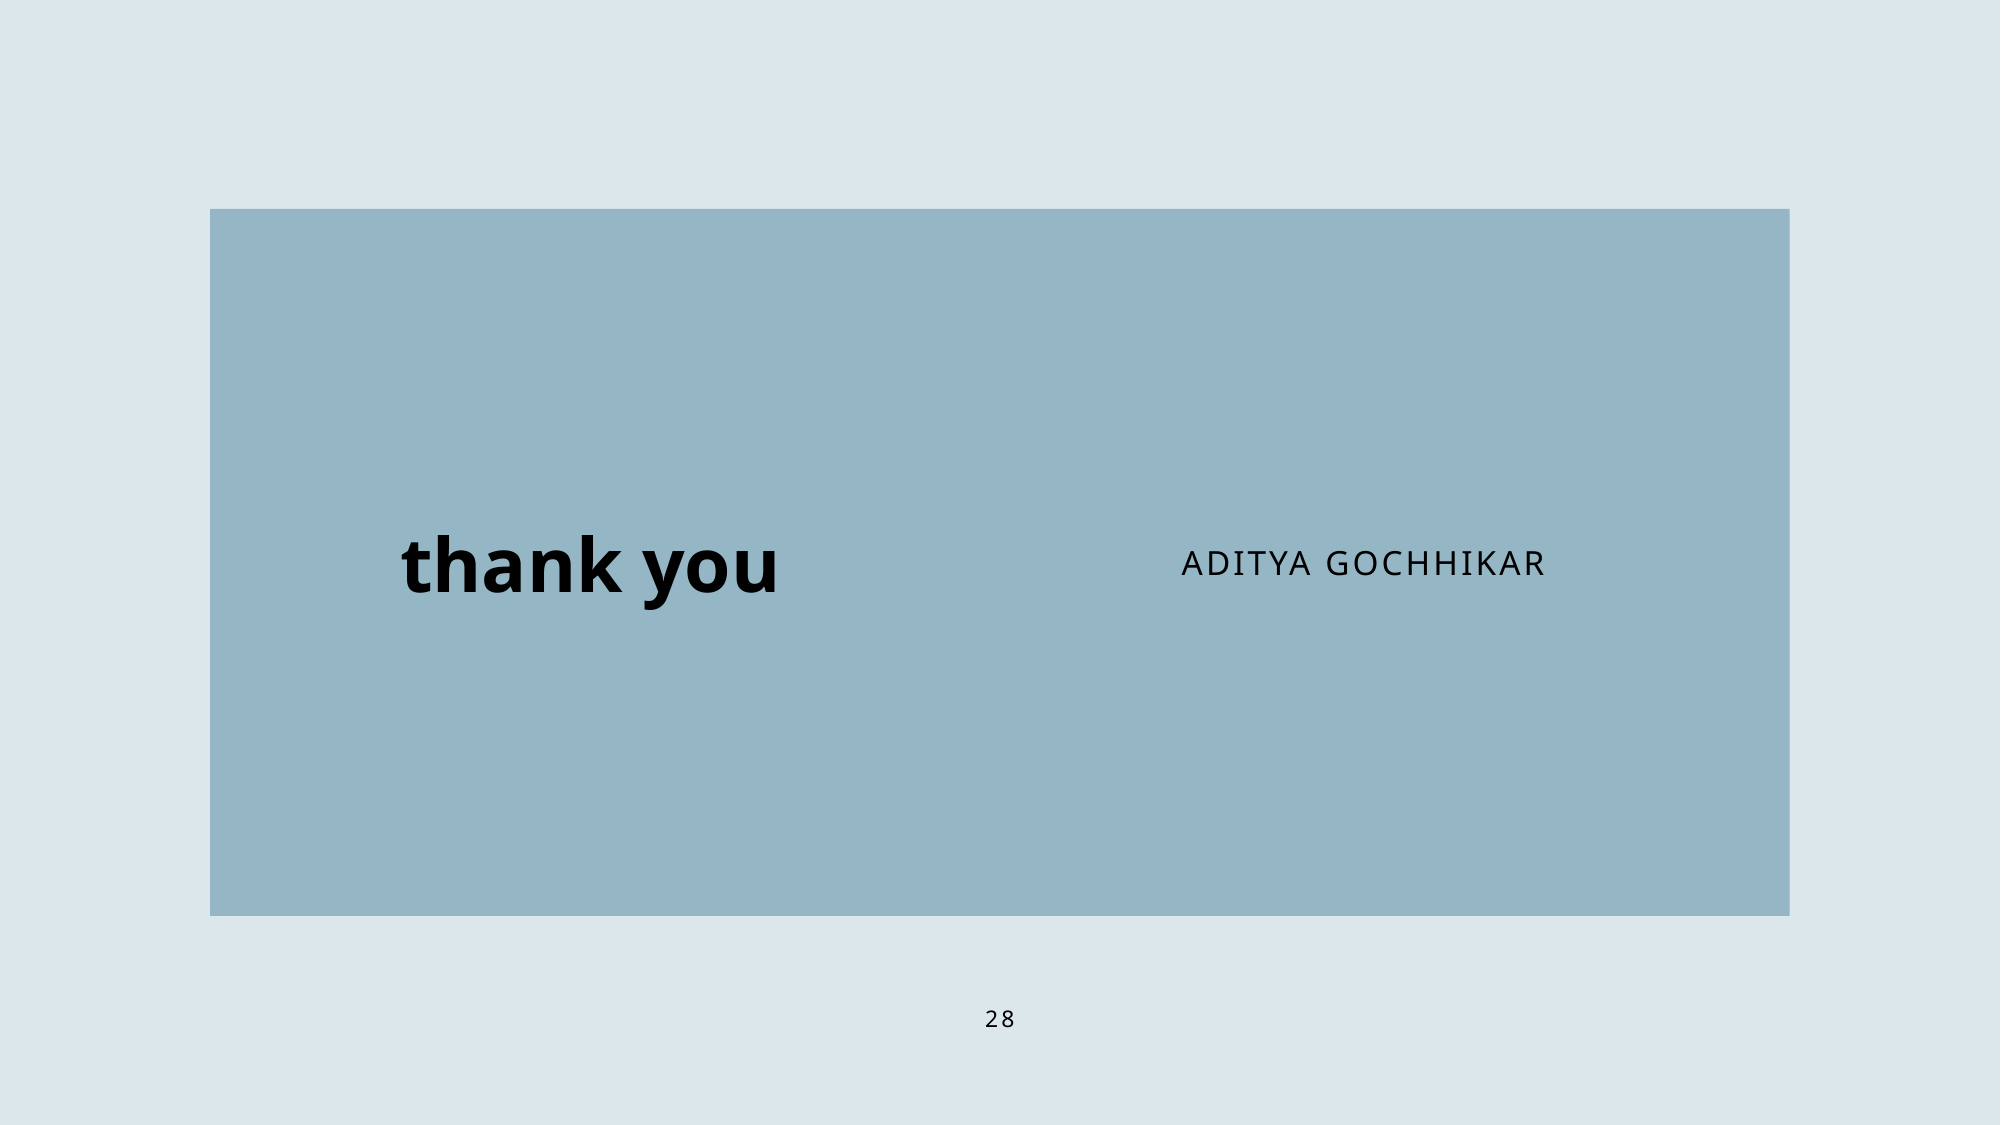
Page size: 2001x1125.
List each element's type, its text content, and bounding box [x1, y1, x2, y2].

title thank you [246, 208, 935, 917]
slide_number 28 [908, 916, 1092, 1125]
list Aditya gochhikar [1019, 278, 1708, 847]
